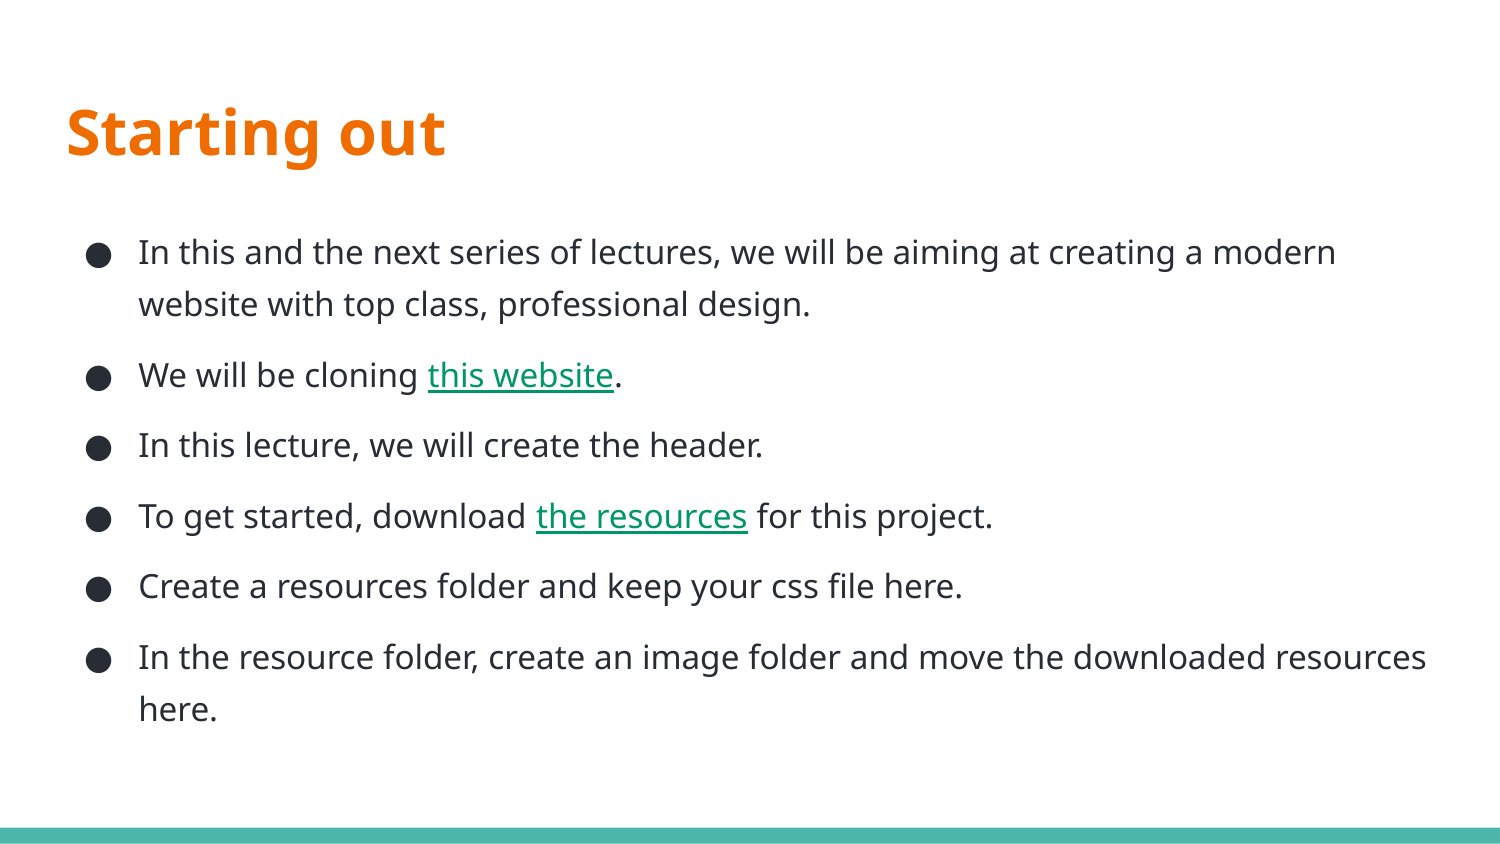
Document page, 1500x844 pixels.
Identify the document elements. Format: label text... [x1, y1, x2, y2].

list In this and the next series of lectures, we will be aiming at creating a modern website with top class, professional design. We will be cloning this website. In this lecture, we will create the header. To get started, download the resources for this project. Create a resources folder and keep your css file here. In the resource folder, create an image folder and move the downloaded resources here. [51, 207, 1449, 750]
title Starting out [51, 72, 1449, 189]
